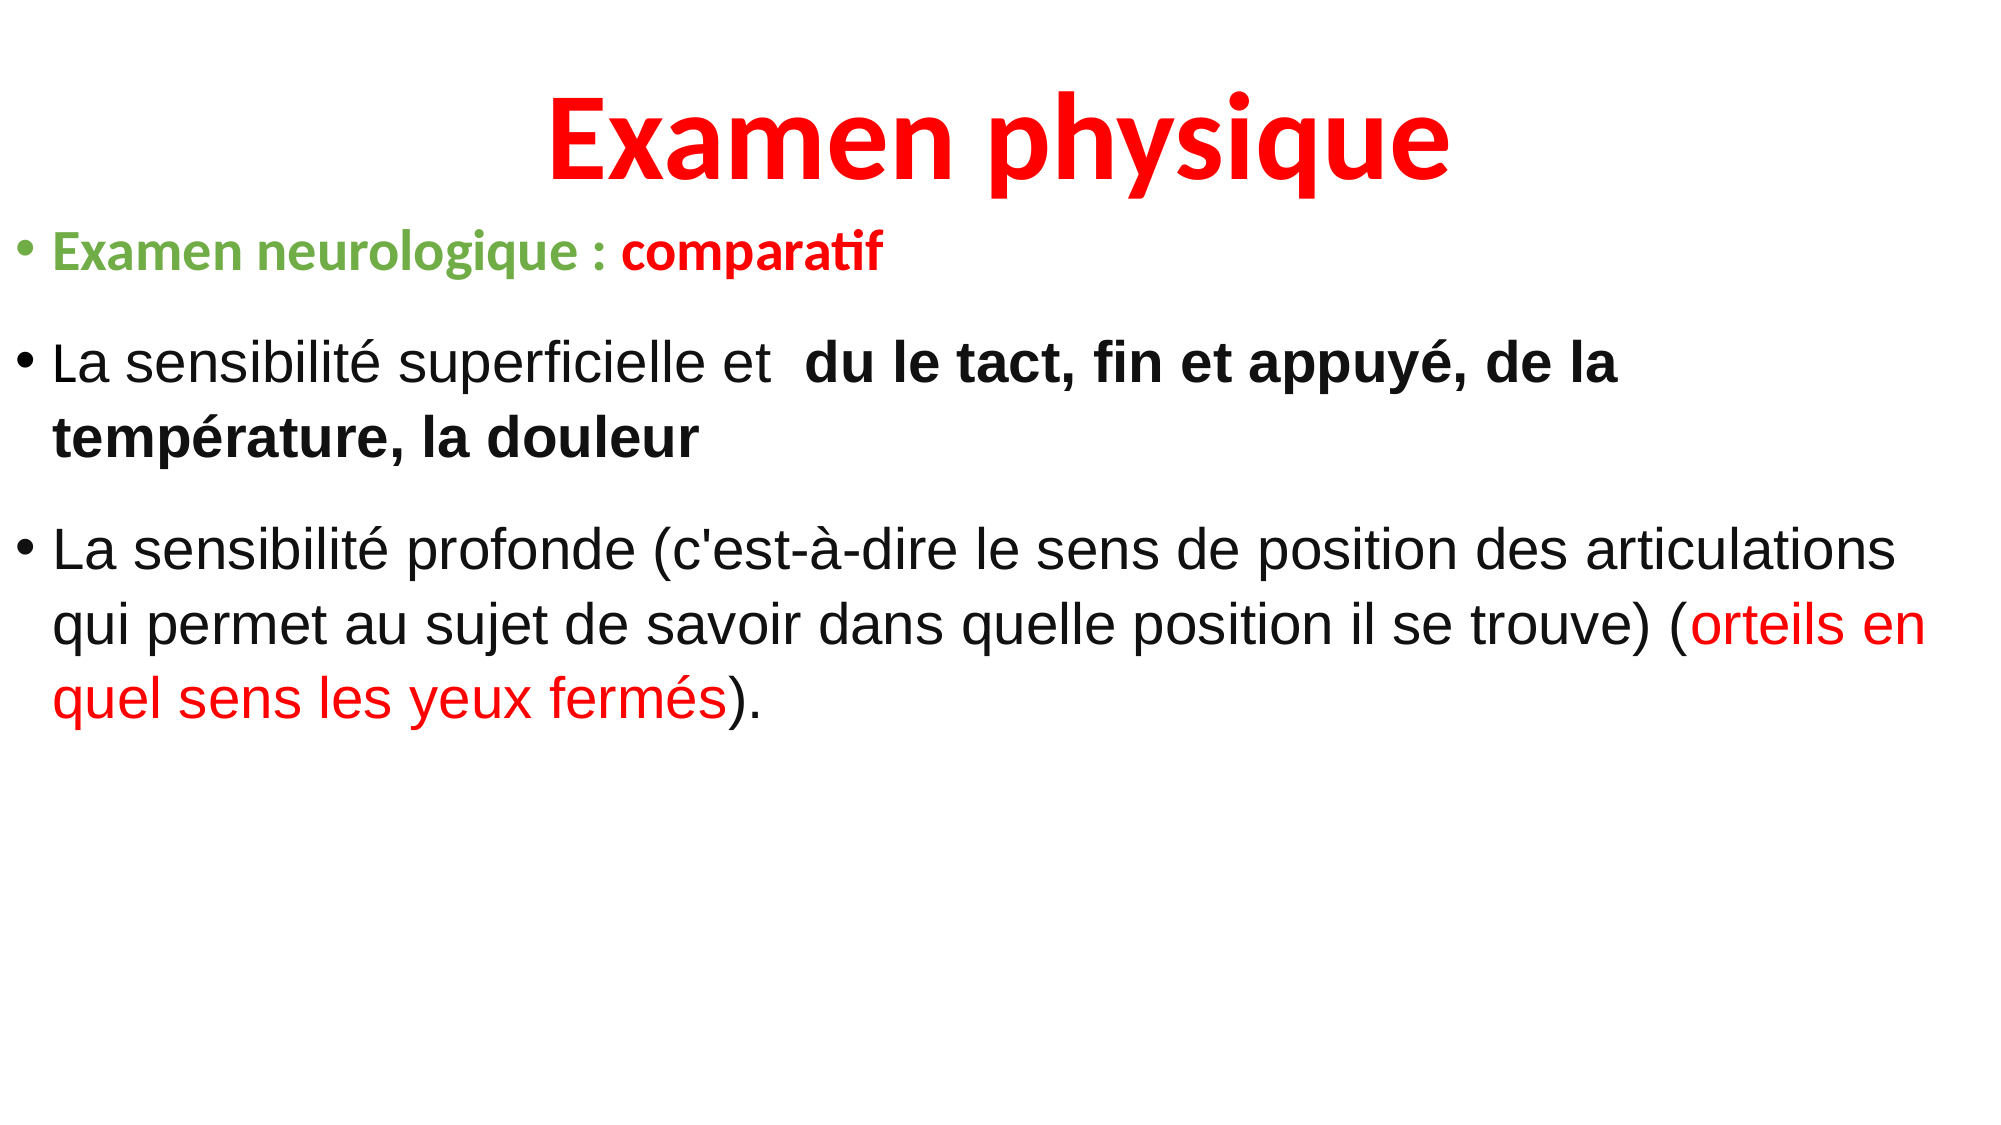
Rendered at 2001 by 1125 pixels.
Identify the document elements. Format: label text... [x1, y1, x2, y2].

title Examen physique [137, 44, 1863, 193]
list Examen neurologique : comparatif La sensibilité superficielle et du le tact, fin et appuyé, de la température, la douleur La sensibilité profonde (c'est-à-dire le sens de position des articulations qui permet au sujet de savoir dans quelle position il se trouve) (orteils en quel sens les yeux fermés). [0, 199, 2000, 1125]
